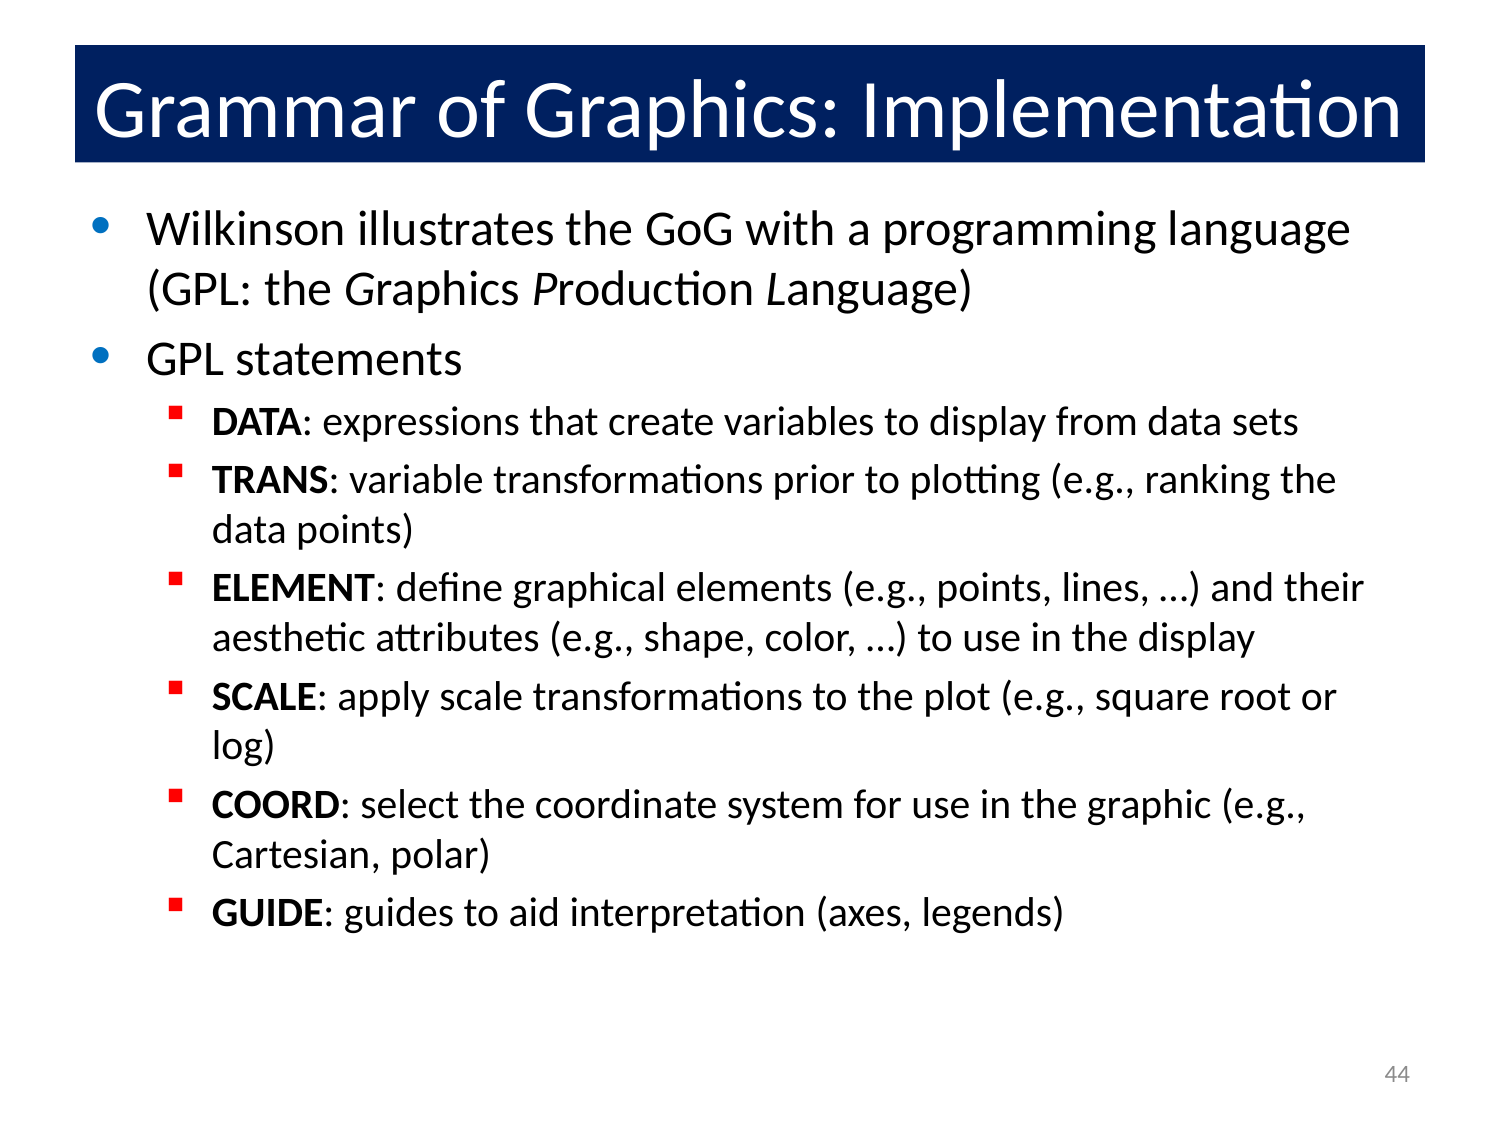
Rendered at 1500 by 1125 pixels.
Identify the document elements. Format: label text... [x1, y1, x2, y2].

slide_number 44 [1074, 1042, 1425, 1103]
list Wilkinson illustrates the GoG with a programming language (GPL: the Graphics Production Language) GPL statements DATA: expressions that create variables to display from data sets TRANS: variable transformations prior to plotting (e.g., ranking the data points) ELEMENT: define graphical elements (e.g., points, lines, …) and their aesthetic attributes (e.g., shape, color, …) to use in the display SCALE: apply scale transformations to the plot (e.g., square root or log) COORD: select the coordinate system for use in the graphic (e.g., Cartesian, polar) GUIDE: guides to aid interpretation (axes, legends) [75, 187, 1425, 1025]
title Grammar of Graphics: Implementation [75, 45, 1425, 163]
